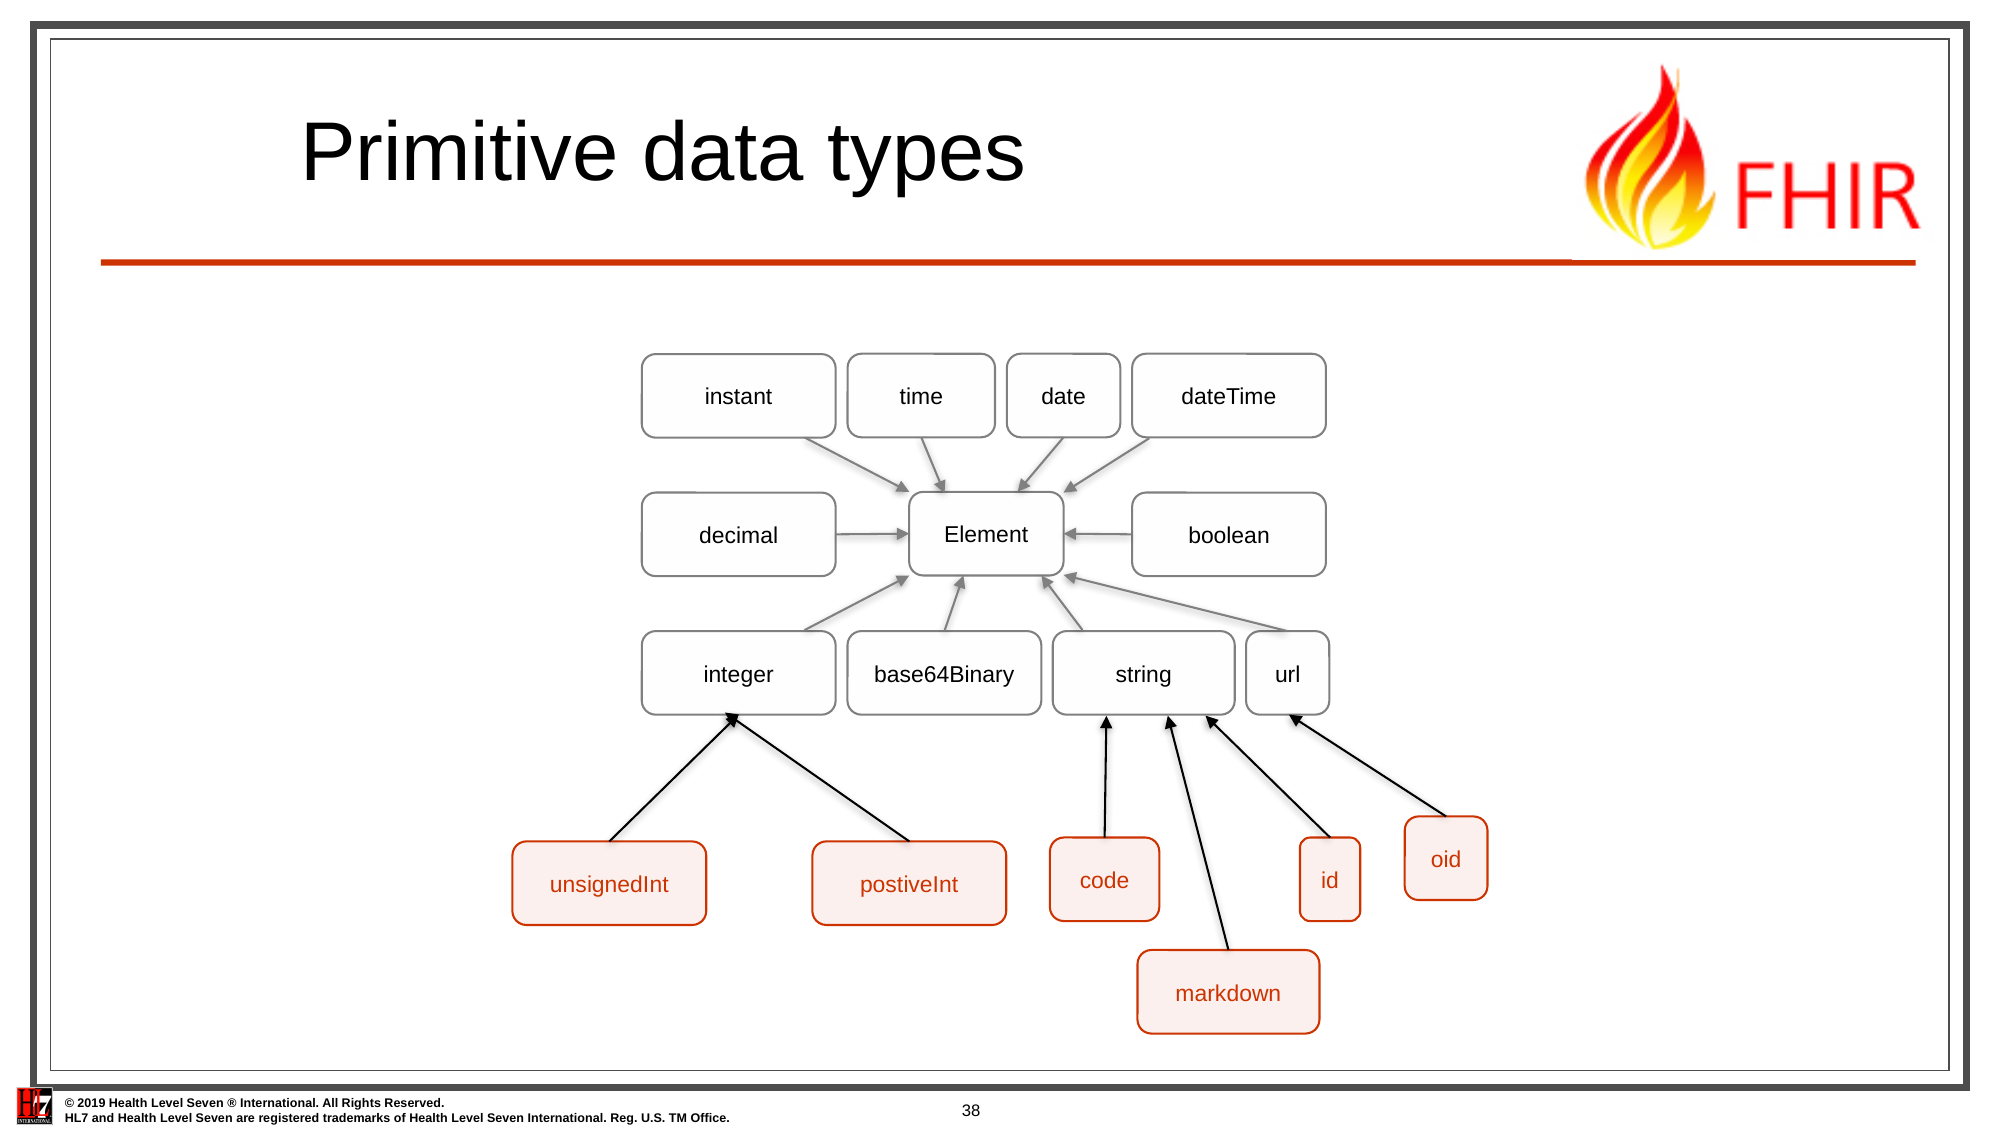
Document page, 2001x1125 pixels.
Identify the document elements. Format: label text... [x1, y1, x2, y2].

text_box unsignedInt [510, 839, 709, 928]
text_box dateTime [1129, 351, 1329, 440]
text_box code [1047, 835, 1162, 924]
text_box boolean [1129, 490, 1329, 579]
text_box Element [907, 489, 1066, 578]
text_box id [1297, 835, 1363, 924]
text_box instant [639, 351, 838, 440]
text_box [1288, 714, 1447, 817]
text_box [1229, 715, 1331, 838]
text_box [1017, 437, 1062, 492]
text_box url [1243, 629, 1332, 714]
text_box markdown [1135, 947, 1322, 1036]
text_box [1167, 715, 1229, 951]
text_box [1041, 575, 1061, 631]
text_box oid [1402, 814, 1490, 903]
title Primitive data types [300, 112, 1648, 201]
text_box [1063, 438, 1150, 493]
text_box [804, 437, 910, 493]
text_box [609, 714, 720, 842]
text_box base64Binary [845, 628, 1044, 717]
text_box postiveInt [810, 839, 1009, 928]
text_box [804, 575, 910, 631]
text_box date [1004, 351, 1123, 438]
text_box string [1050, 639, 1237, 717]
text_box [921, 436, 945, 494]
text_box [724, 712, 910, 842]
text_box decimal [639, 490, 838, 579]
picture [16, 1087, 53, 1125]
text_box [1063, 574, 1288, 632]
text_box time [845, 351, 998, 440]
text_box integer [639, 628, 838, 713]
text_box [944, 575, 964, 632]
picture [1571, 53, 1934, 260]
